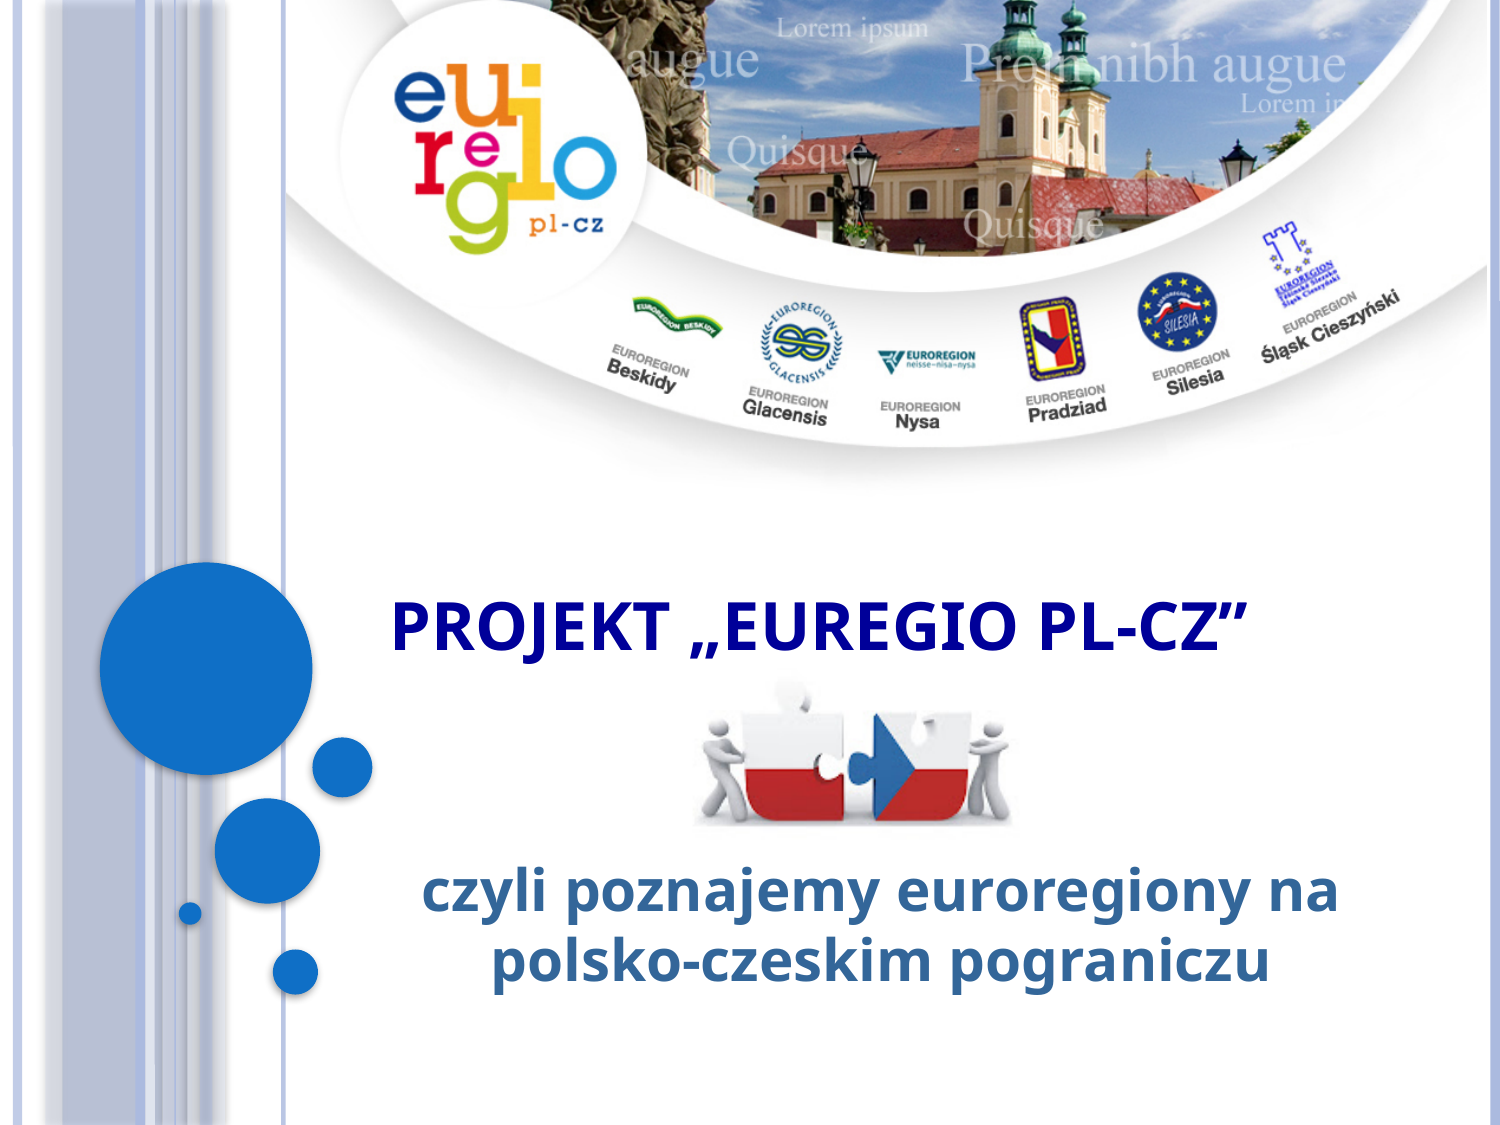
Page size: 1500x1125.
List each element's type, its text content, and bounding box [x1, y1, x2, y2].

picture [285, 0, 1488, 575]
title PROJEKT „EUREGIO PL-CZ” [375, 582, 1436, 752]
picture [678, 668, 1035, 857]
subtitle czyli poznajemy euroregiony na polsko-czeskim pograniczu [374, 845, 1388, 1071]
